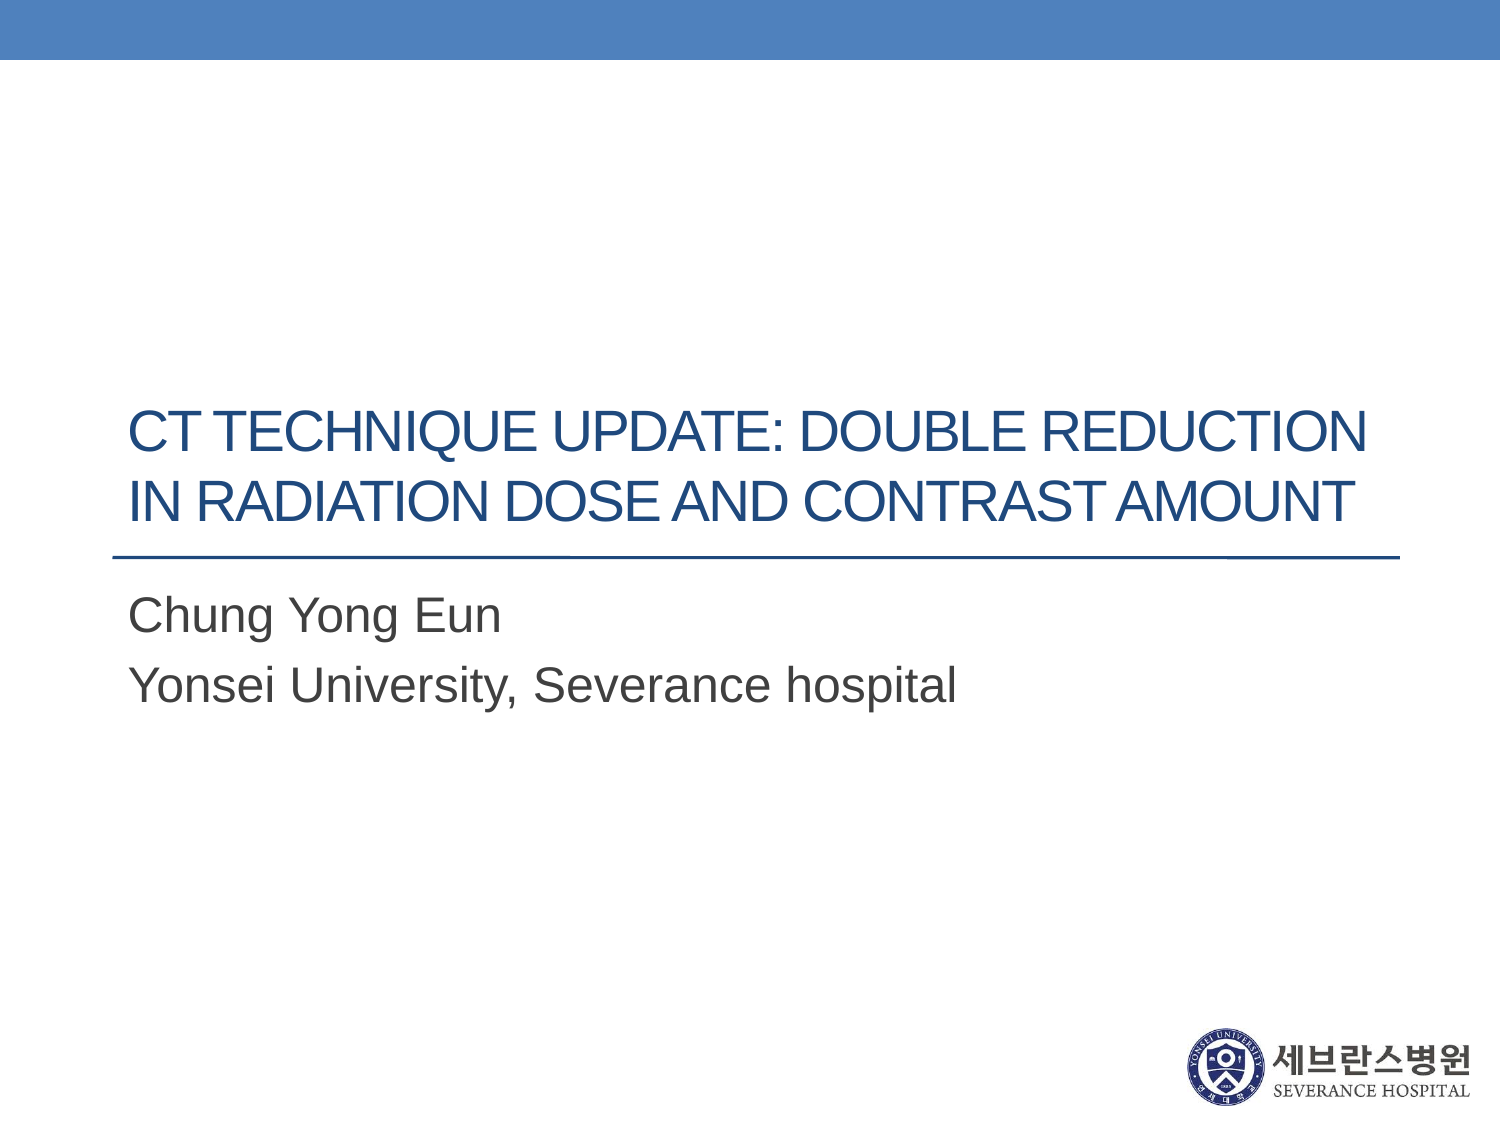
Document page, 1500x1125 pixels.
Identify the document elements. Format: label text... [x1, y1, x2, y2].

subtitle Chung Yong Eun Yonsei University, Severance hospital [112, 575, 1163, 863]
title CT technique update: double reduction in radiation dose and contrast amount [112, 224, 1400, 542]
picture [1187, 1028, 1470, 1106]
